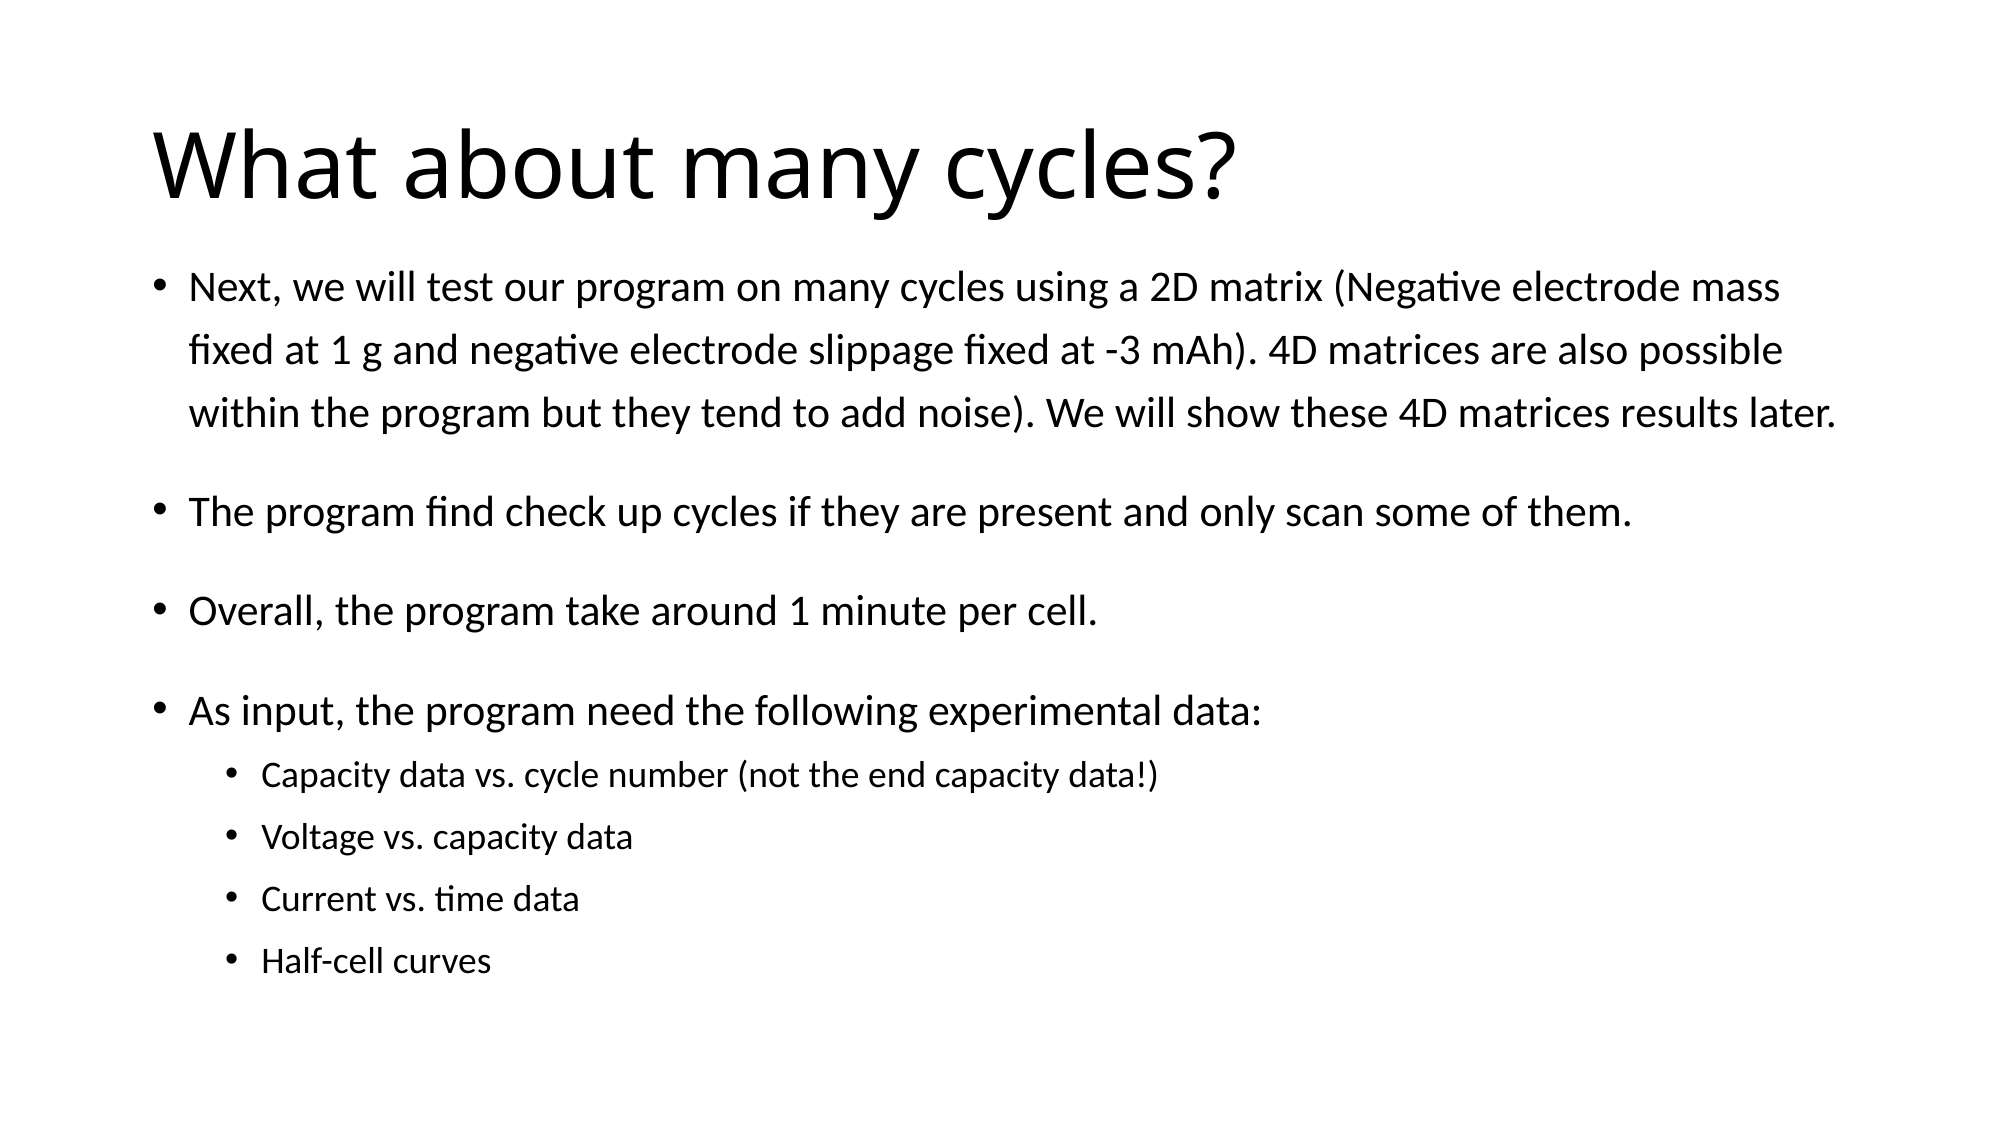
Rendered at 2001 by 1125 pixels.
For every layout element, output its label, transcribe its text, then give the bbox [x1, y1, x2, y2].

list Next, we will test our program on many cycles using a 2D matrix (Negative electrode mass fixed at 1 g and negative electrode slippage fixed at -3 mAh). 4D matrices are also possible within the program but they tend to add noise). We will show these 4D matrices results later. The program find check up cycles if they are present and only scan some of them. Overall, the program take around 1 minute per cell. As input, the program need the following experimental data: Capacity data vs. cycle number (not the end capacity data!) Voltage vs. capacity data Current vs. time data Half-cell curves [137, 239, 1863, 1014]
title What about many cycles? [137, 59, 1863, 239]
